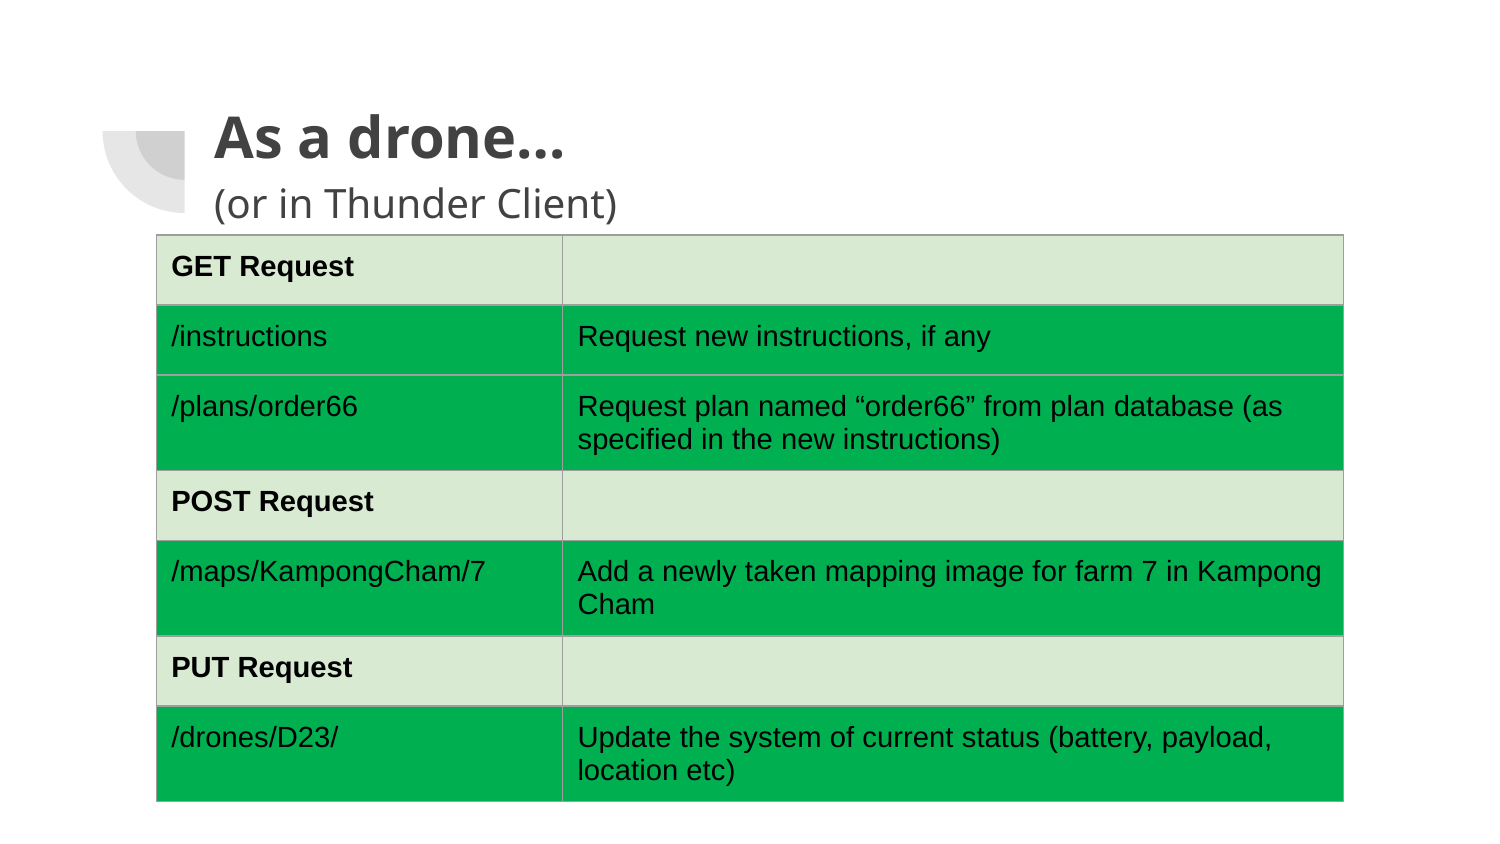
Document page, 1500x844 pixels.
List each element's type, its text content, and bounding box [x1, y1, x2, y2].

table_cell [563, 637, 1343, 705]
table_cell /drones/D23/ [157, 707, 562, 801]
table_cell [563, 471, 1343, 540]
title As a drone… (or in Thunder Client) [199, 81, 1353, 246]
table_cell /instructions [157, 306, 562, 374]
table_cell /maps/KampongCham/7 [157, 541, 562, 635]
table_cell Request plan named “order66” from plan database (as specified in the new instructions) [563, 376, 1343, 470]
table_cell Request new instructions, if any [563, 306, 1343, 374]
table_cell POST Request [157, 471, 562, 540]
table_cell Add a newly taken mapping image for farm 7 in Kampong Cham [563, 541, 1343, 635]
table_cell /plans/order66 [157, 376, 562, 470]
table_header GET Request [157, 236, 562, 304]
table_header [563, 236, 1343, 304]
table_cell Update the system of current status (battery, payload, location etc) [563, 707, 1343, 801]
table_cell PUT Request [157, 637, 562, 705]
